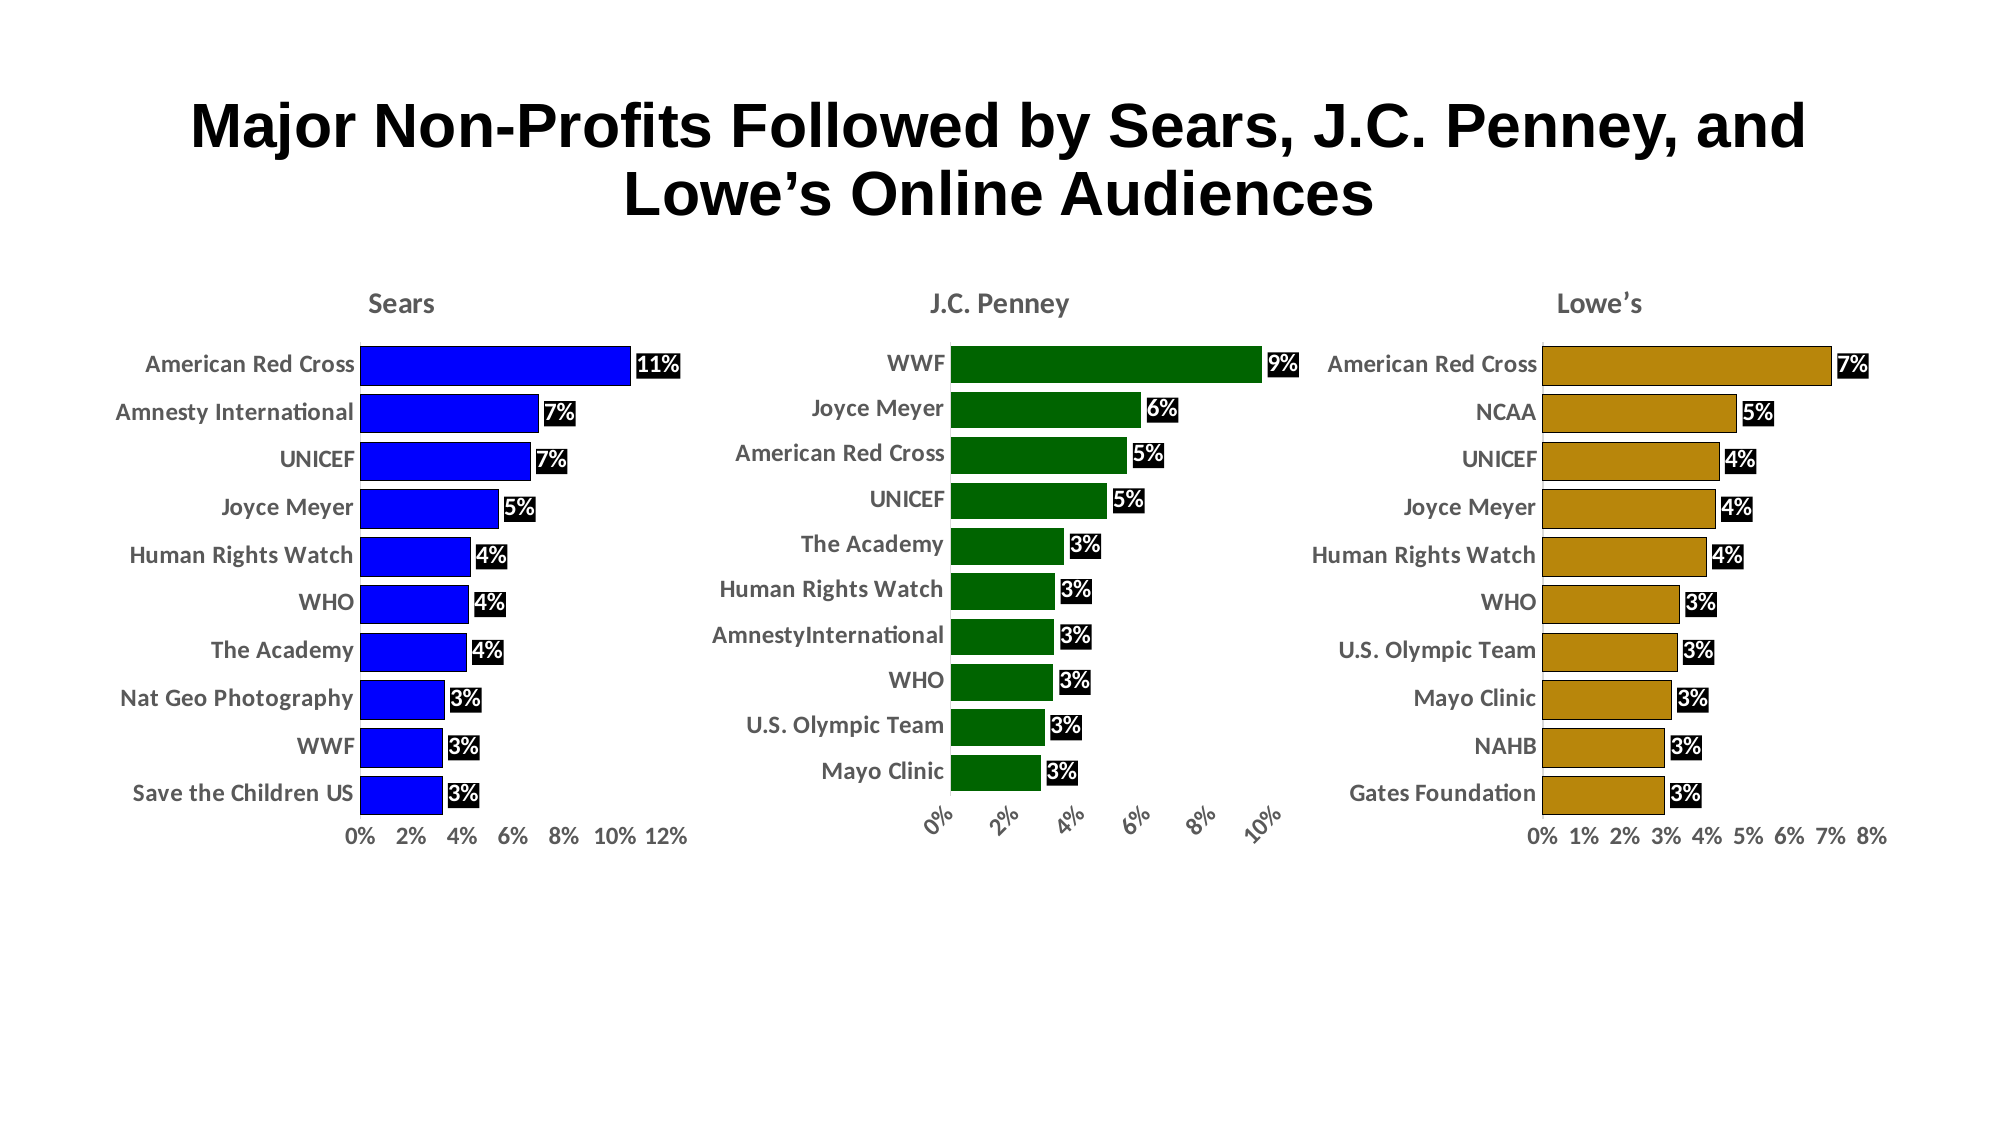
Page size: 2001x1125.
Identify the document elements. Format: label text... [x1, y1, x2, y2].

chart [103, 262, 1900, 863]
title Major Non-Profits Followed by Sears, J.C. Penney, and Lowe’s Online Audiences [137, 59, 1863, 262]
